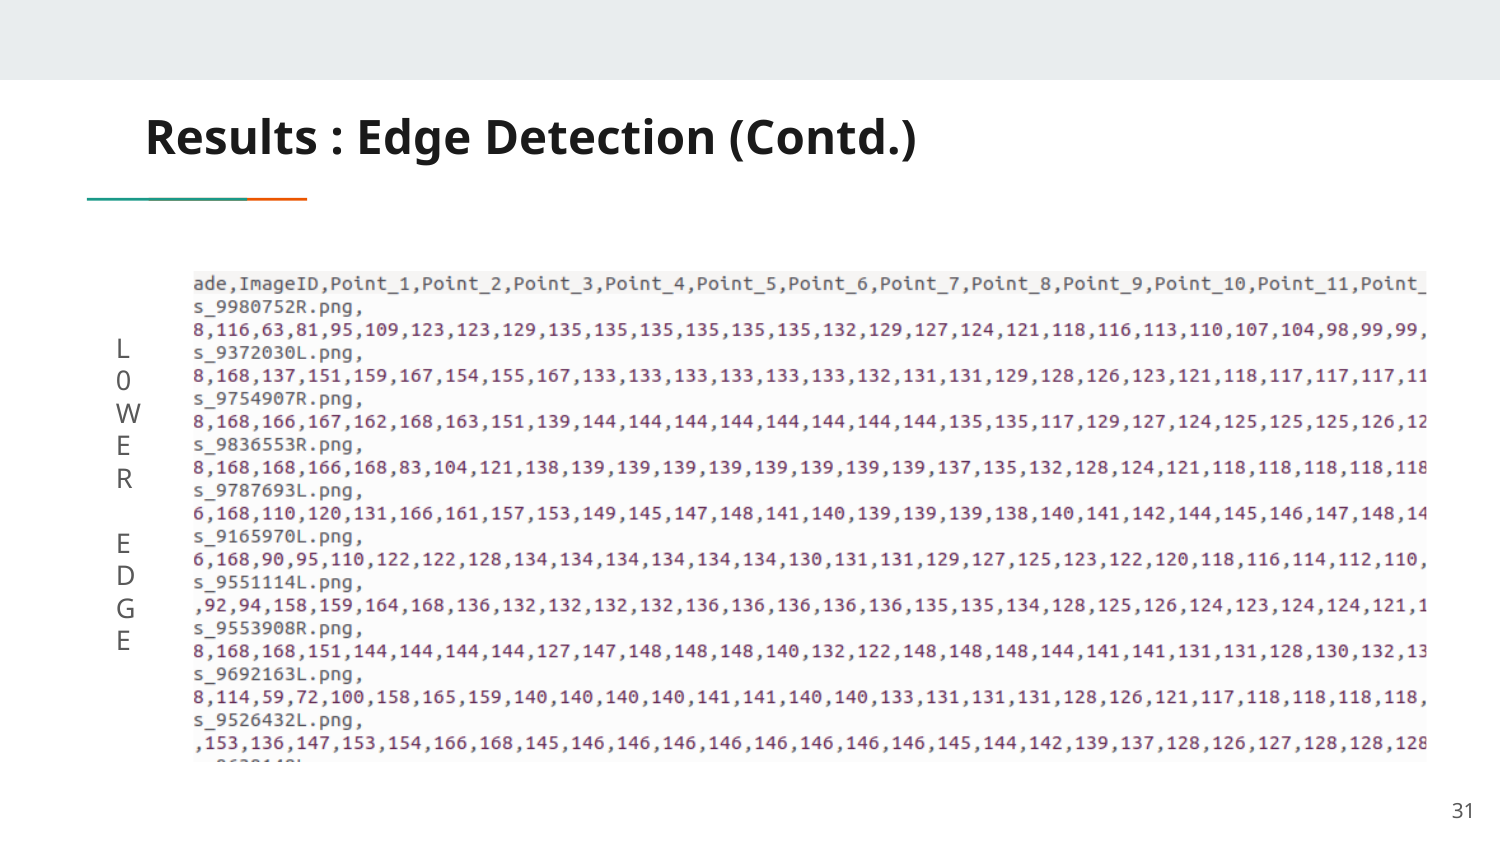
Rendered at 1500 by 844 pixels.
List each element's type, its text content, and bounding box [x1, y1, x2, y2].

title Results : Edge Detection (Contd.) [129, 91, 1391, 180]
text_box L 0 W E R E D G E [100, 316, 178, 671]
slide_number ‹#› [1400, 779, 1491, 844]
picture [193, 271, 1427, 762]
